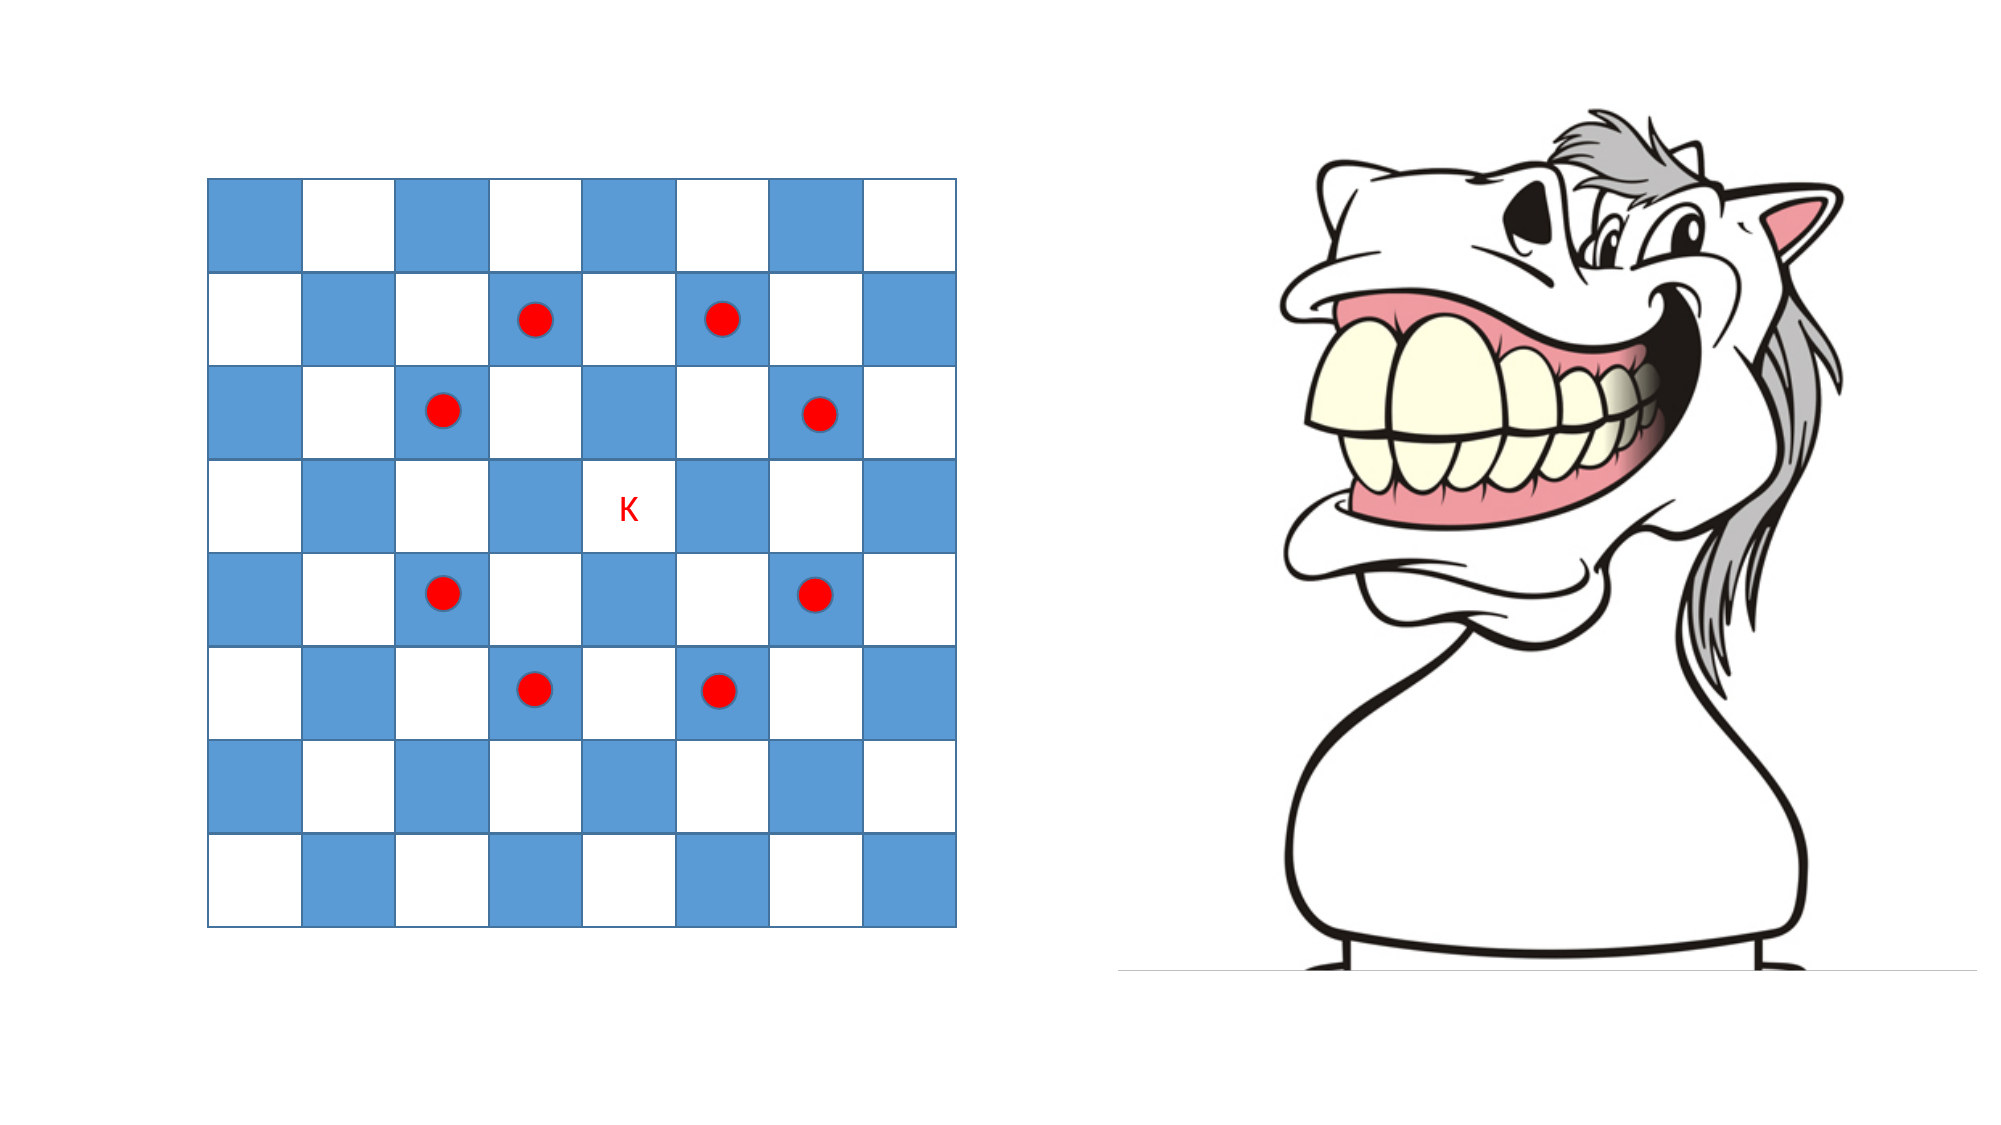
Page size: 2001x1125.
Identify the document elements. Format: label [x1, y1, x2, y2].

text_box [208, 178, 957, 928]
picture [1117, 83, 1977, 1125]
